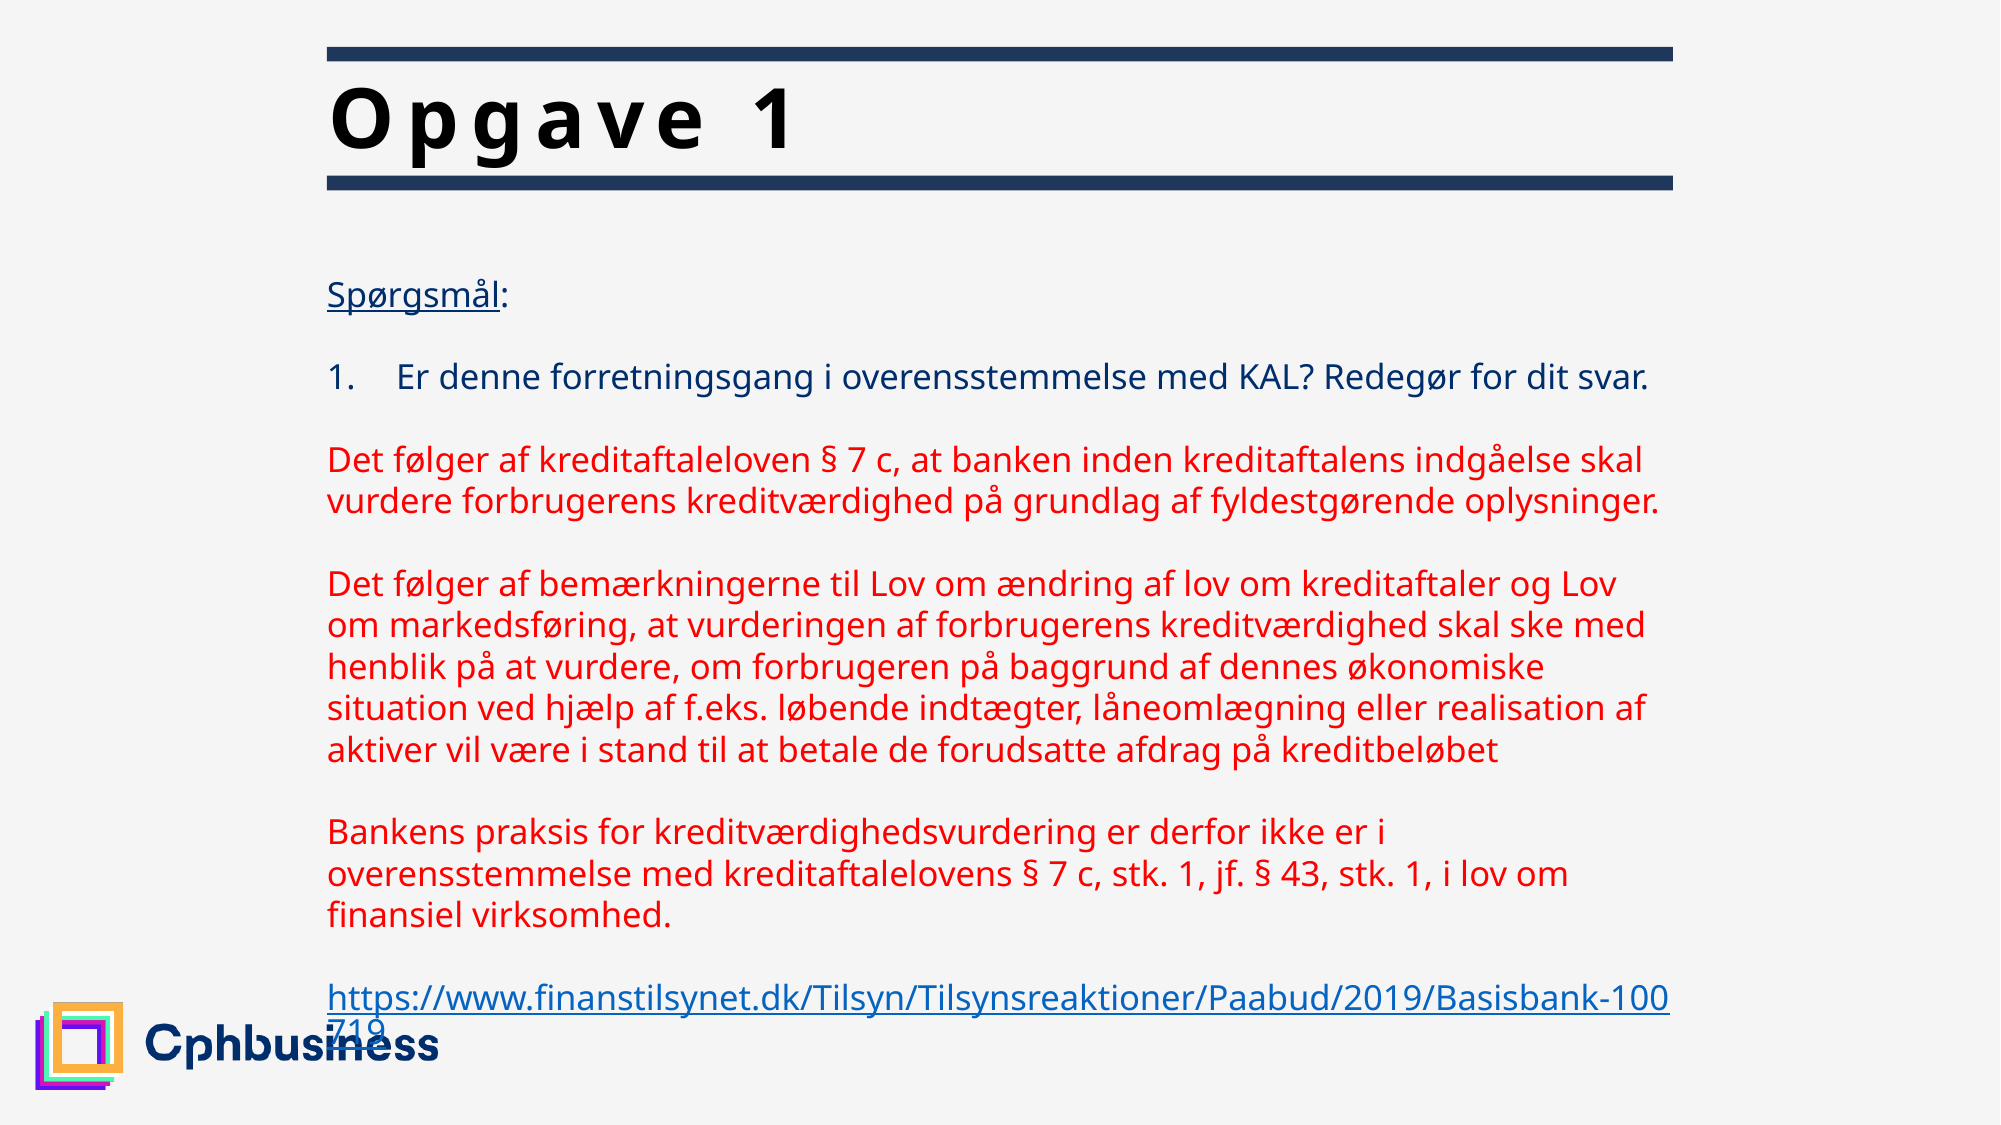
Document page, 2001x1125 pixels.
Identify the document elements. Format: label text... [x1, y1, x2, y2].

title Opgave 1 [326, 25, 1729, 216]
text_box [326, 46, 1673, 62]
text_box [326, 175, 1673, 191]
picture [0, 967, 473, 1125]
text_box Spørgsmål: Er denne forretningsgang i overensstemmelse med KAL? Redegør for dit svar. Det følger af kreditaftaleloven § 7 c, at banken inden kreditaftalens indgåelse skal vurdere forbrugerens kreditværdighed på grundlag af fyldestgørende oplysninger. Det følger af bemærkningerne til Lov om ændring af lov om kreditaftaler og Lov om markedsføring, at vurderingen af forbrugerens kreditværdighed skal ske med henblik på at vurdere, om forbrugeren på baggrund af dennes økonomiske situation ved hjælp af f.eks. løbende indtægter, låneomlægning eller realisation af aktiver vil være i stand til at betale de forudsatte afdrag på kreditbeløbet Bankens praksis for kreditværdighedsvurdering er derfor ikke er i overensstemmelse med kreditaftalelovens § 7 c, stk. 1, jf. § 43, stk. 1, i lov om finansiel virksomhed. https://www.finanstilsynet.dk/Tilsyn/Tilsynsreaktioner/Paabud/2019/Basisbank-100719 [326, 242, 1673, 1023]
